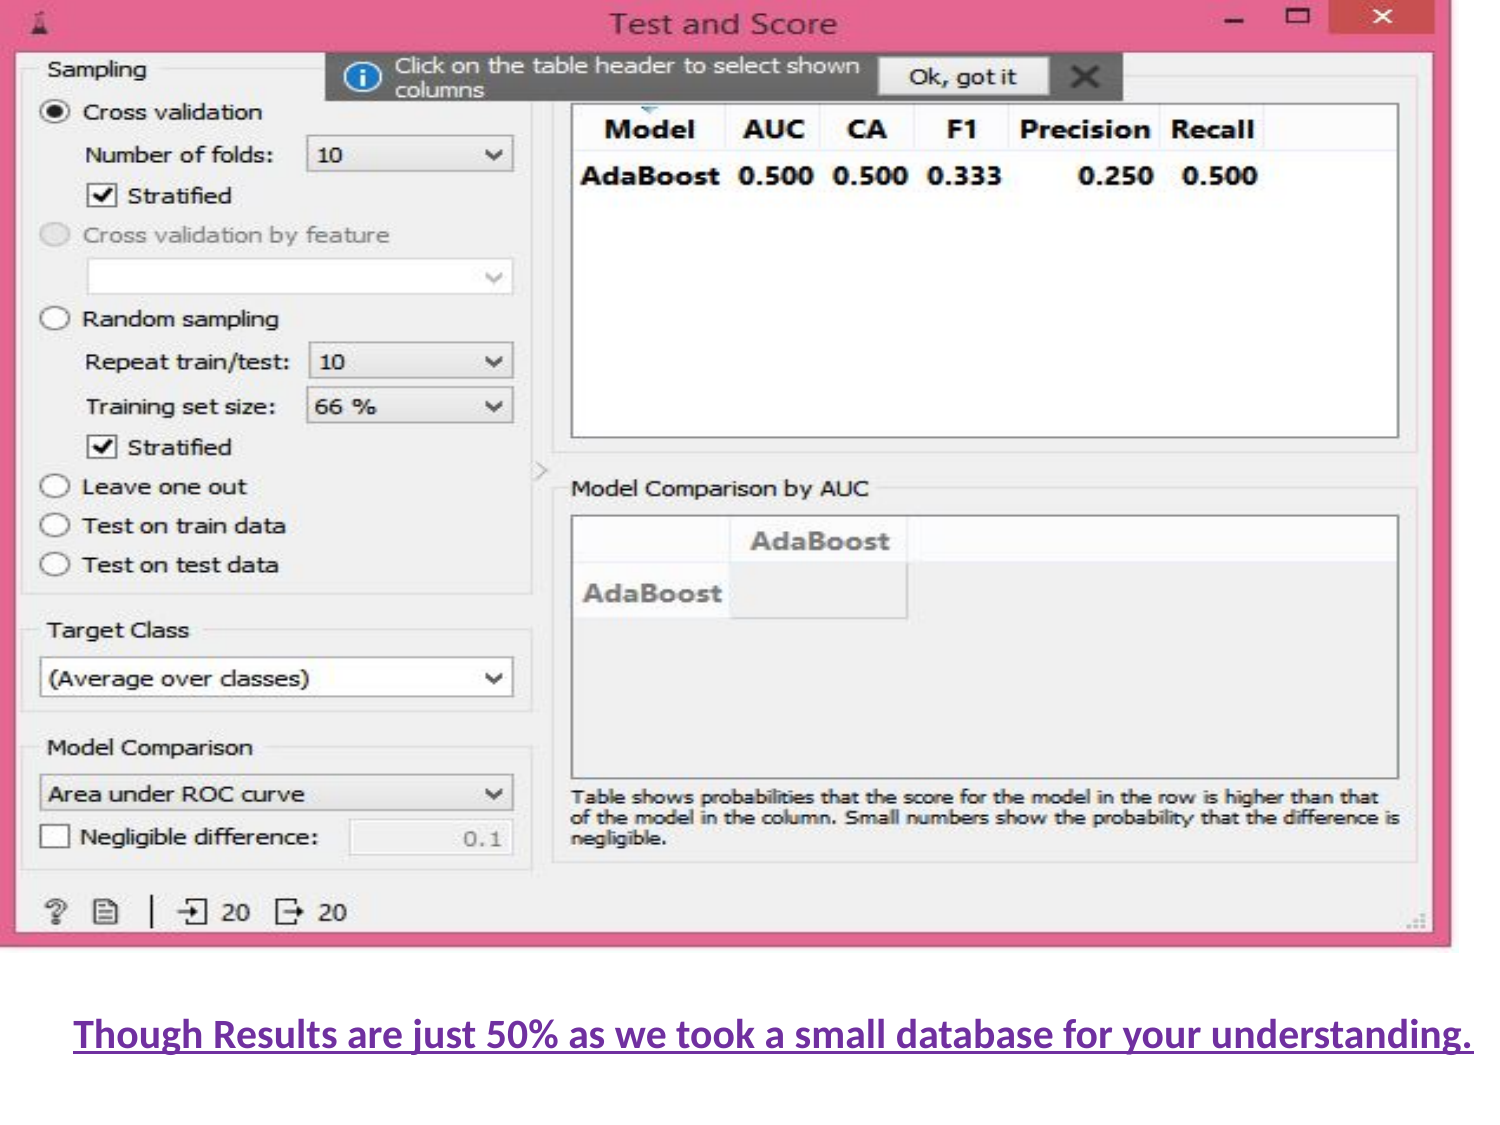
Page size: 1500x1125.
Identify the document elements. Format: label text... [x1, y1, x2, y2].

text_box Though Results are just 50% as we took a small database for your understanding. [58, 999, 1500, 1065]
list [0, 0, 1459, 953]
